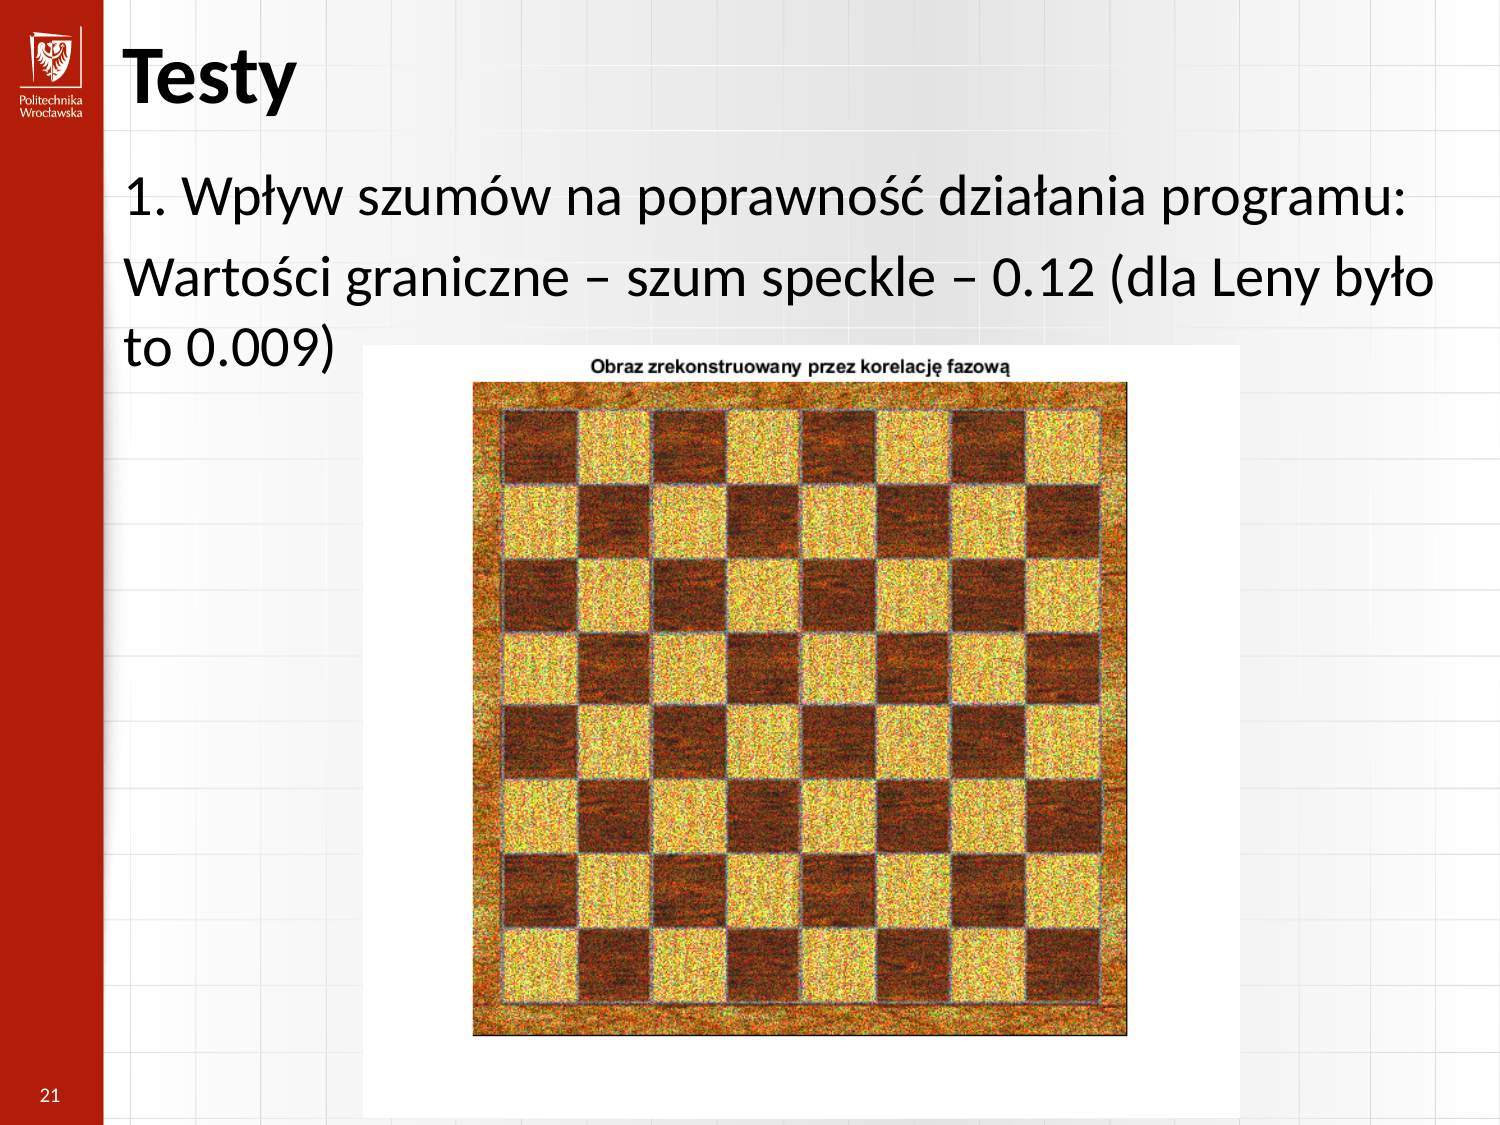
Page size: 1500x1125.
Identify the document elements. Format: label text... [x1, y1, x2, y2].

list Testy [122, 0, 1482, 142]
list 1. Wpływ szumów na poprawność działania programu: Wartości graniczne – szum speckle – 0.12 (dla Leny było to 0.009) [123, 149, 1480, 1118]
picture [0, 0, 1500, 1125]
